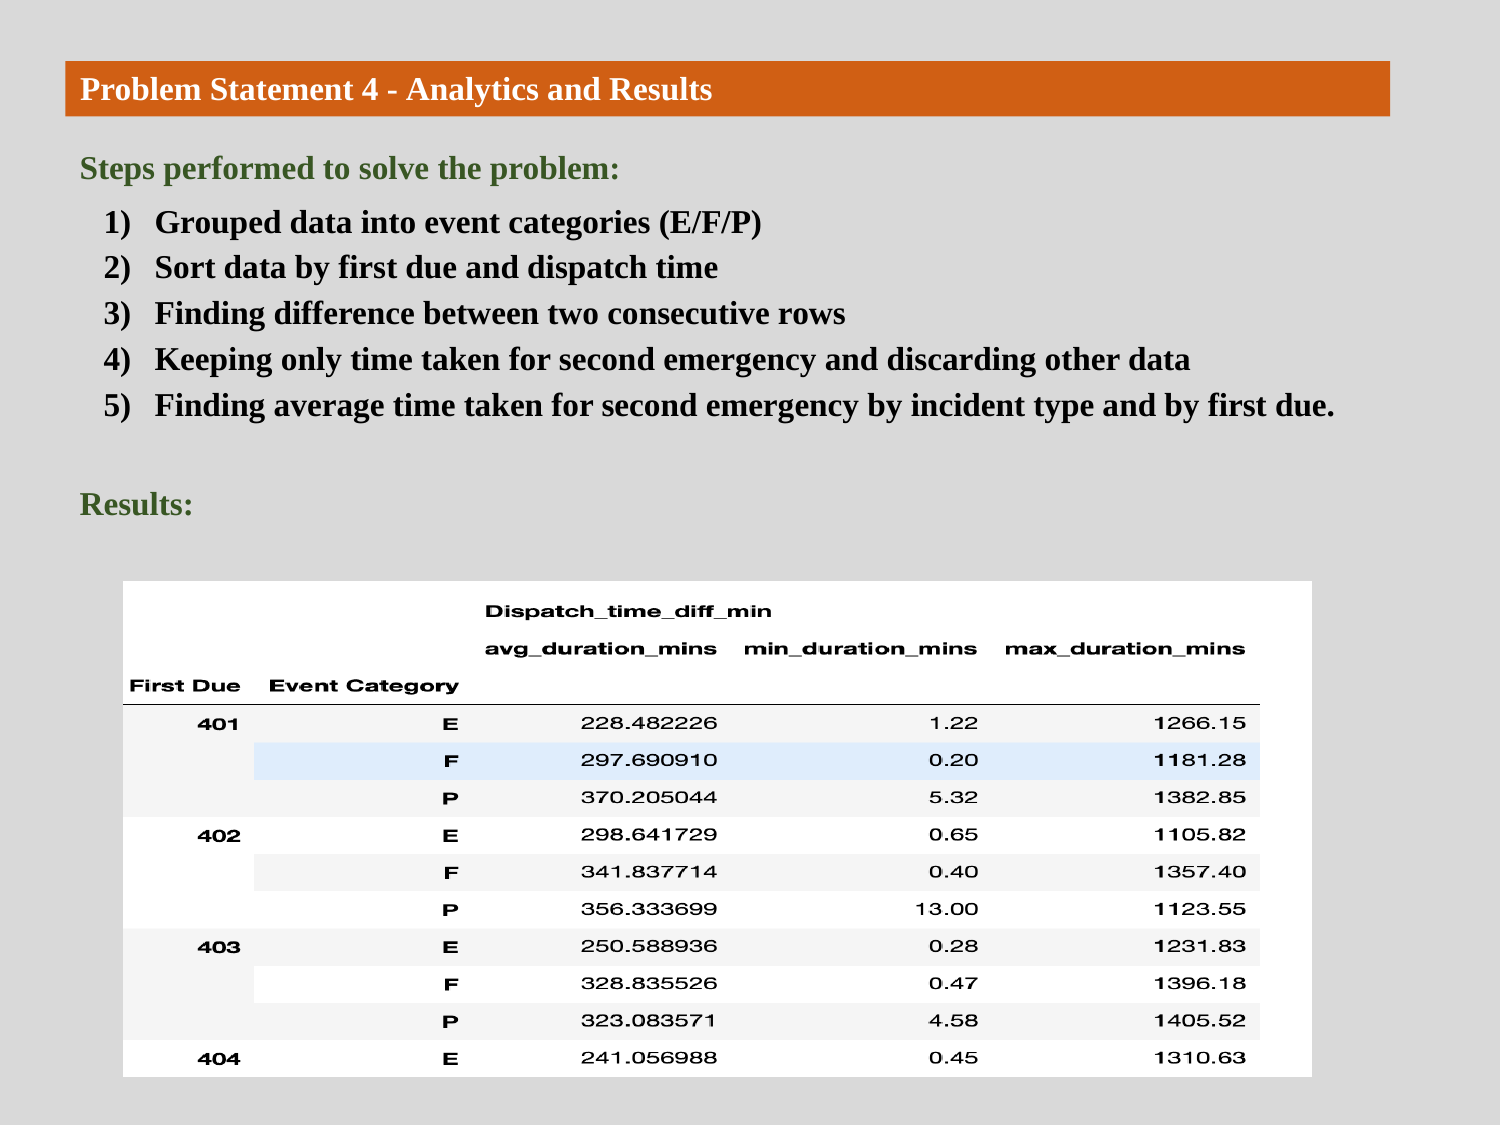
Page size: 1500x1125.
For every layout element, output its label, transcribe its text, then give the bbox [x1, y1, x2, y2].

picture [123, 581, 1312, 1077]
text_box Problem Statement 4 - Analytics and Results [65, 61, 1391, 117]
list Steps performed to solve the problem: Grouped data into event categories (E/F/P) Sort data by first due and dispatch time Finding difference between two consecutive rows Keeping only time taken for second emergency and discarding other data Finding average time taken for second emergency by incident type and by first due. Results: [64, 132, 1390, 1077]
